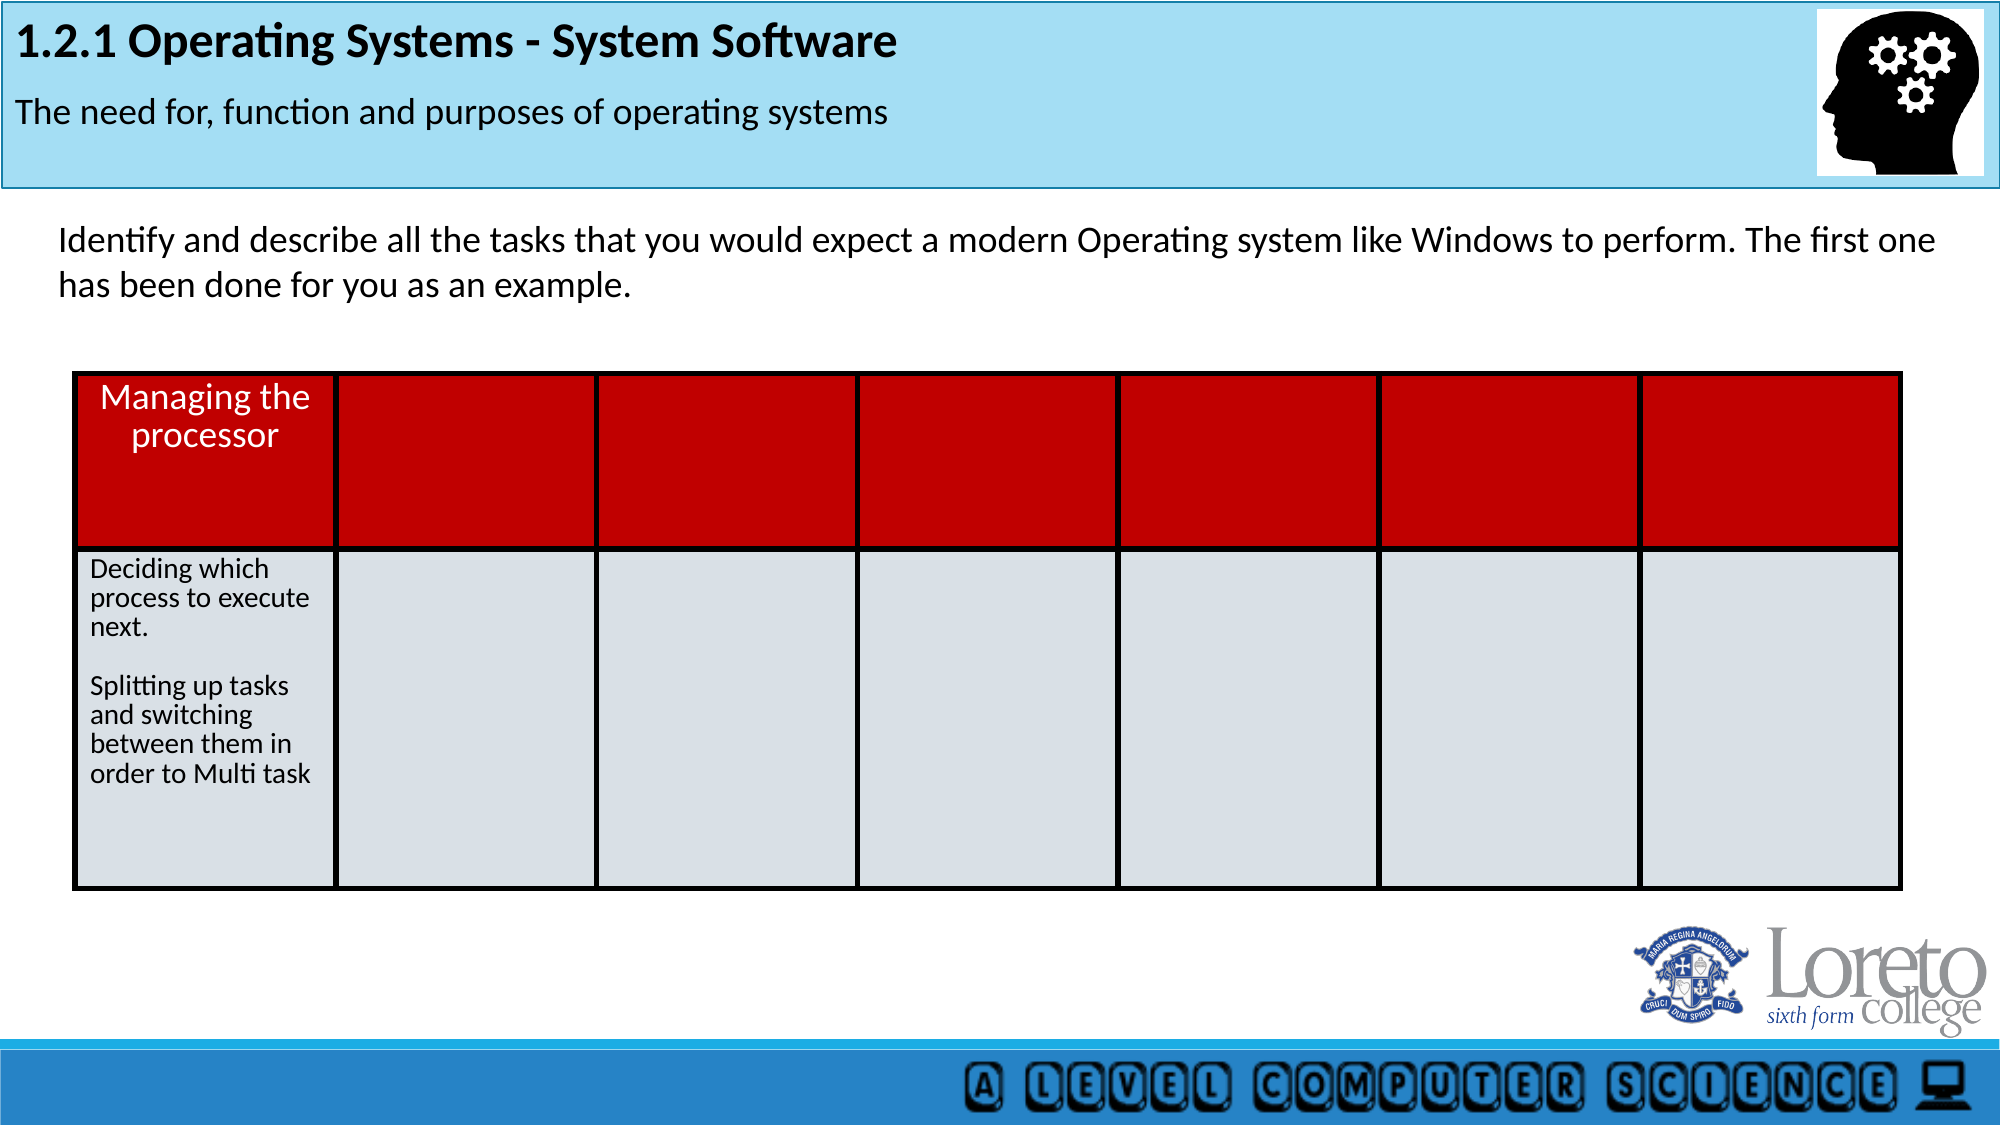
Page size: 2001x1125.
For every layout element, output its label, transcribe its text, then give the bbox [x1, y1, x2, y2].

text_box The need for, function and purposes of operating systems [0, 79, 1804, 140]
table_cell [860, 552, 1115, 886]
picture [1816, 7, 1999, 177]
table_header [1121, 376, 1376, 546]
table_cell [1382, 552, 1637, 886]
table_cell [599, 552, 855, 886]
picture [924, 919, 2001, 1125]
table_cell [339, 552, 594, 886]
table_cell [1643, 552, 1898, 886]
table_header [339, 376, 594, 546]
table_header [599, 376, 855, 546]
text_box 1.2.1 Operating Systems - System Software [0, 0, 2000, 75]
table_header [1382, 376, 1637, 546]
text_box [1, 75, 2000, 189]
table_header [1643, 376, 1898, 546]
table_header [860, 376, 1115, 546]
table_header Managing the processor [78, 376, 333, 546]
text_box Identify and describe all the tasks that you would expect a modern Operating system like Windows to perform. The first one has been done for you as an example. [43, 207, 1968, 313]
table_cell [1121, 552, 1376, 886]
table_cell Deciding which process to execute next. Splitting up tasks and switching between them in order to Multi task [78, 552, 333, 886]
